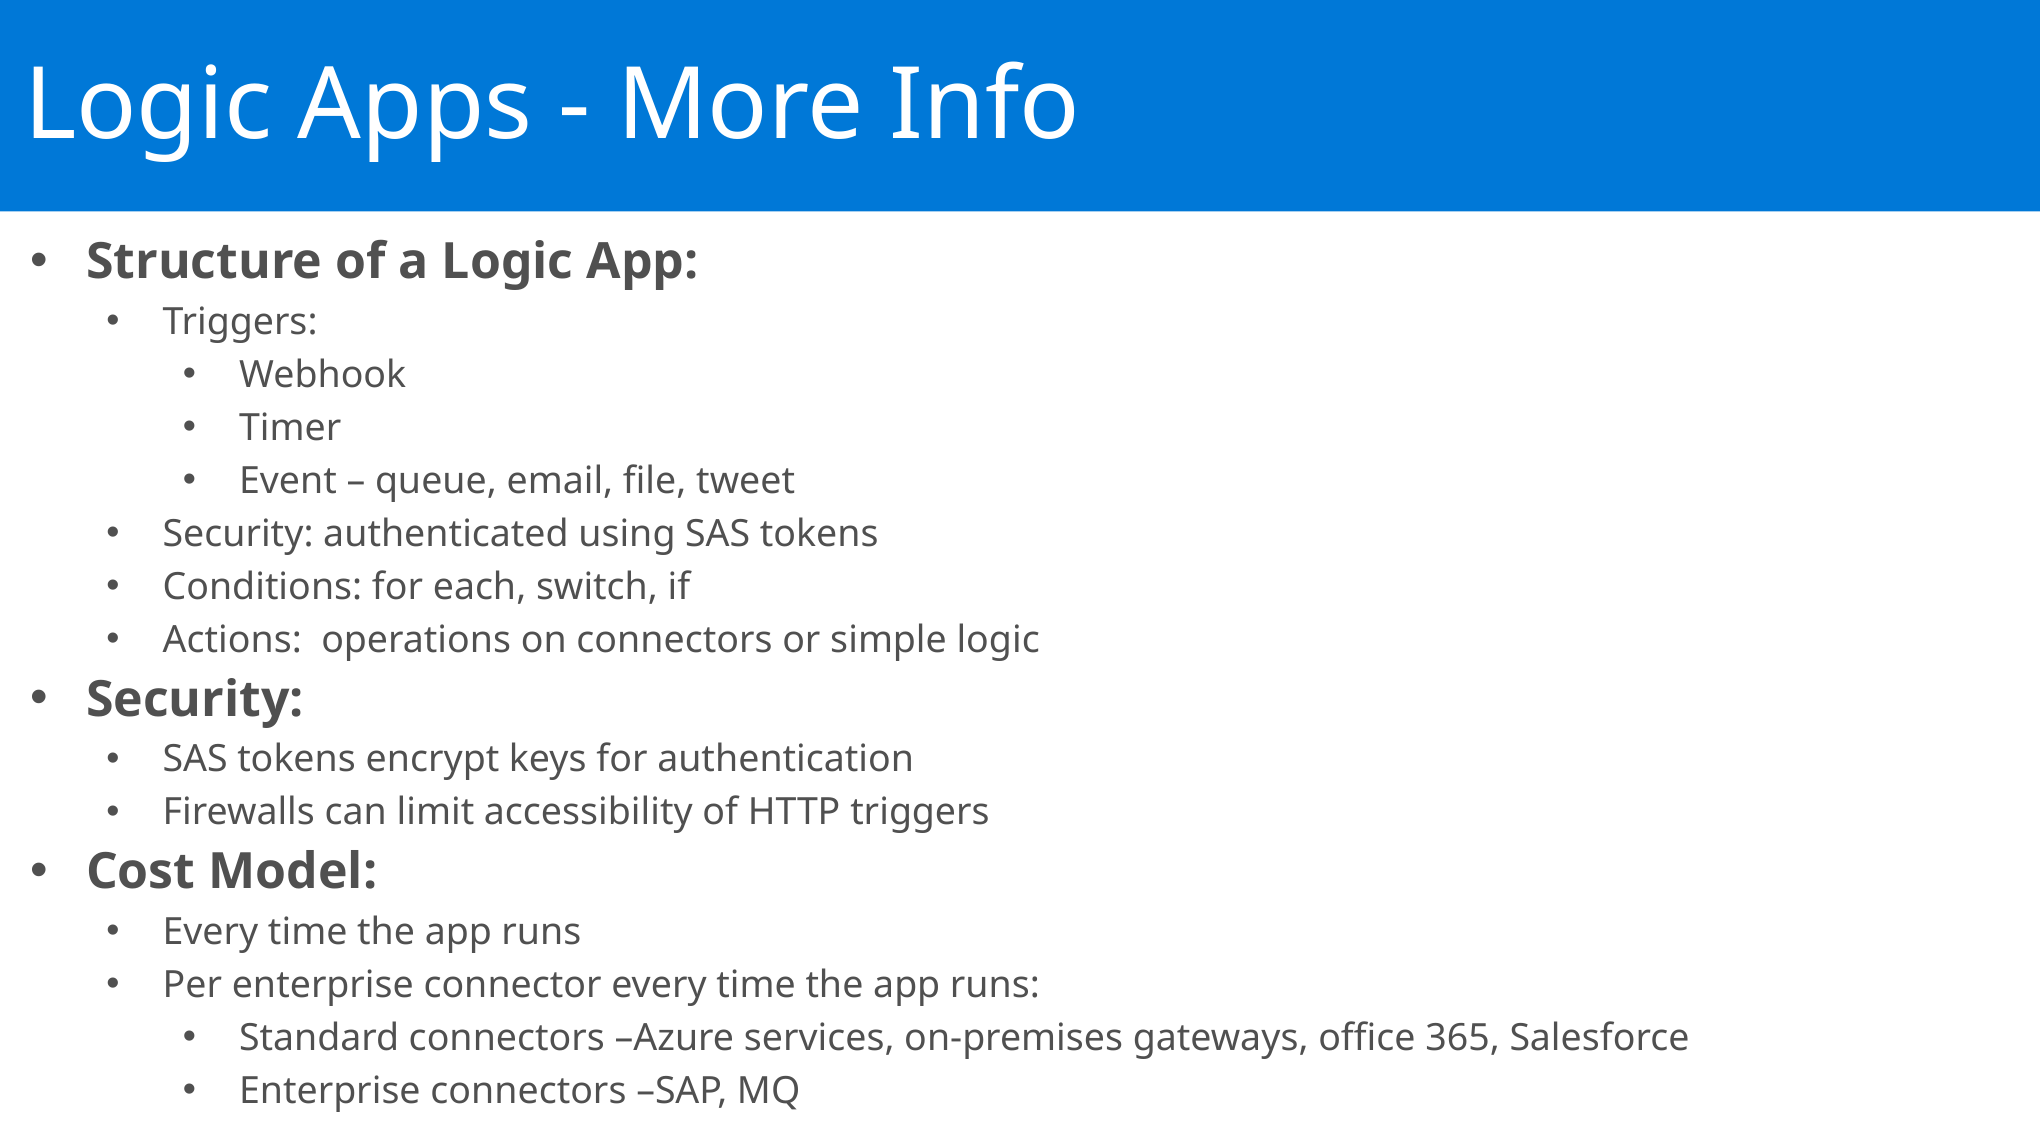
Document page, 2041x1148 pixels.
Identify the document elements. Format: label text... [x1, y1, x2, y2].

text_box Logic Apps - More Info [0, 0, 2040, 212]
text_box Structure of a Logic App: Triggers: Webhook Timer Event – queue, email, file, tweet Security: authenticated using SAS tokens Conditions: for each, switch, if Actions: operations on connectors or simple logic Security: SAS tokens encrypt keys for authentication Firewalls can limit accessibility of HTTP triggers Cost Model: Every time the app runs Per enterprise connector every time the app runs: Standard connectors –Azure services, on-premises gateways, office 365, Salesforce Enterprise connectors –SAP, MQ [0, 211, 2025, 1148]
